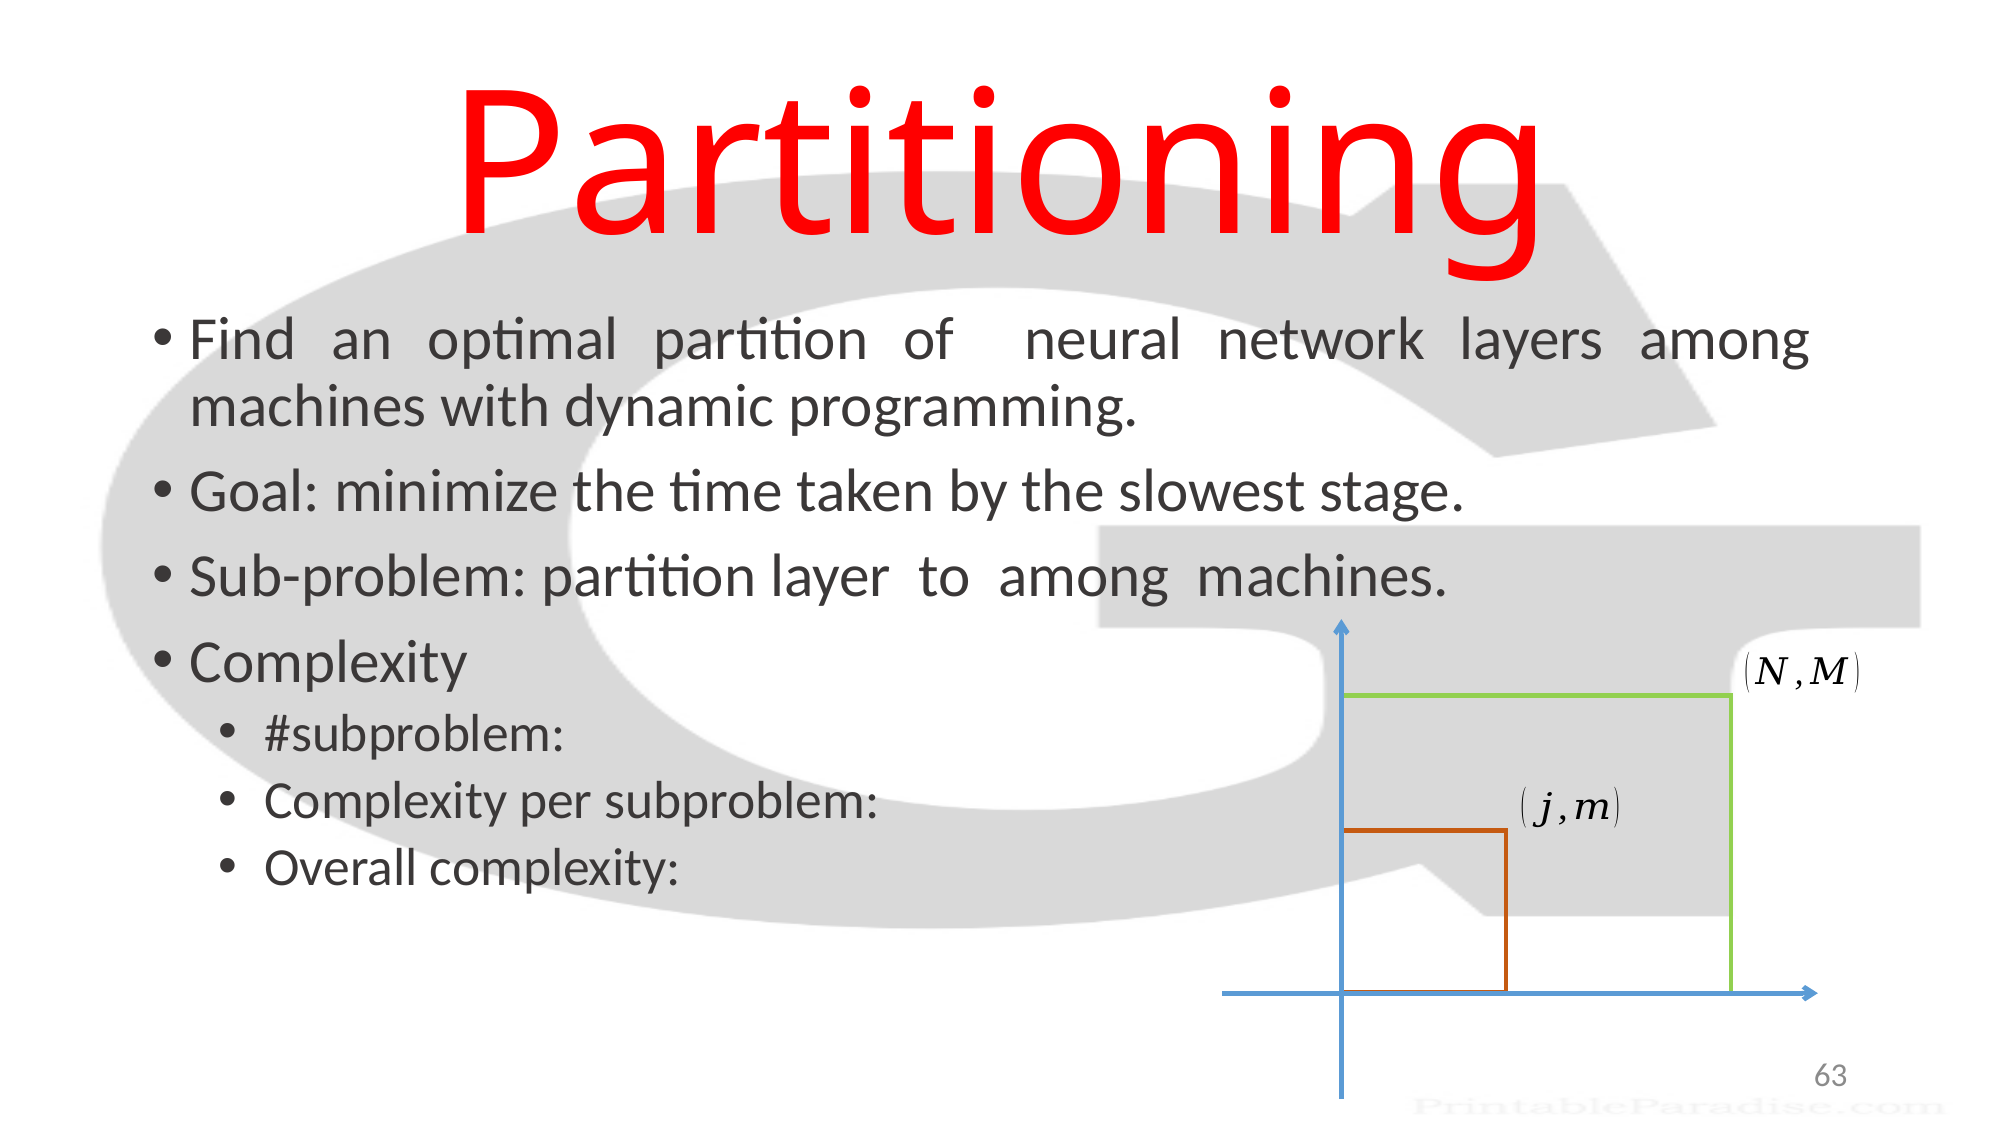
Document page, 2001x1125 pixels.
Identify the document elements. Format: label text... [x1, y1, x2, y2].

title Partitioning [137, 59, 1863, 278]
slide_number 63 [1412, 1042, 1863, 1103]
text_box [1222, 619, 1818, 1100]
